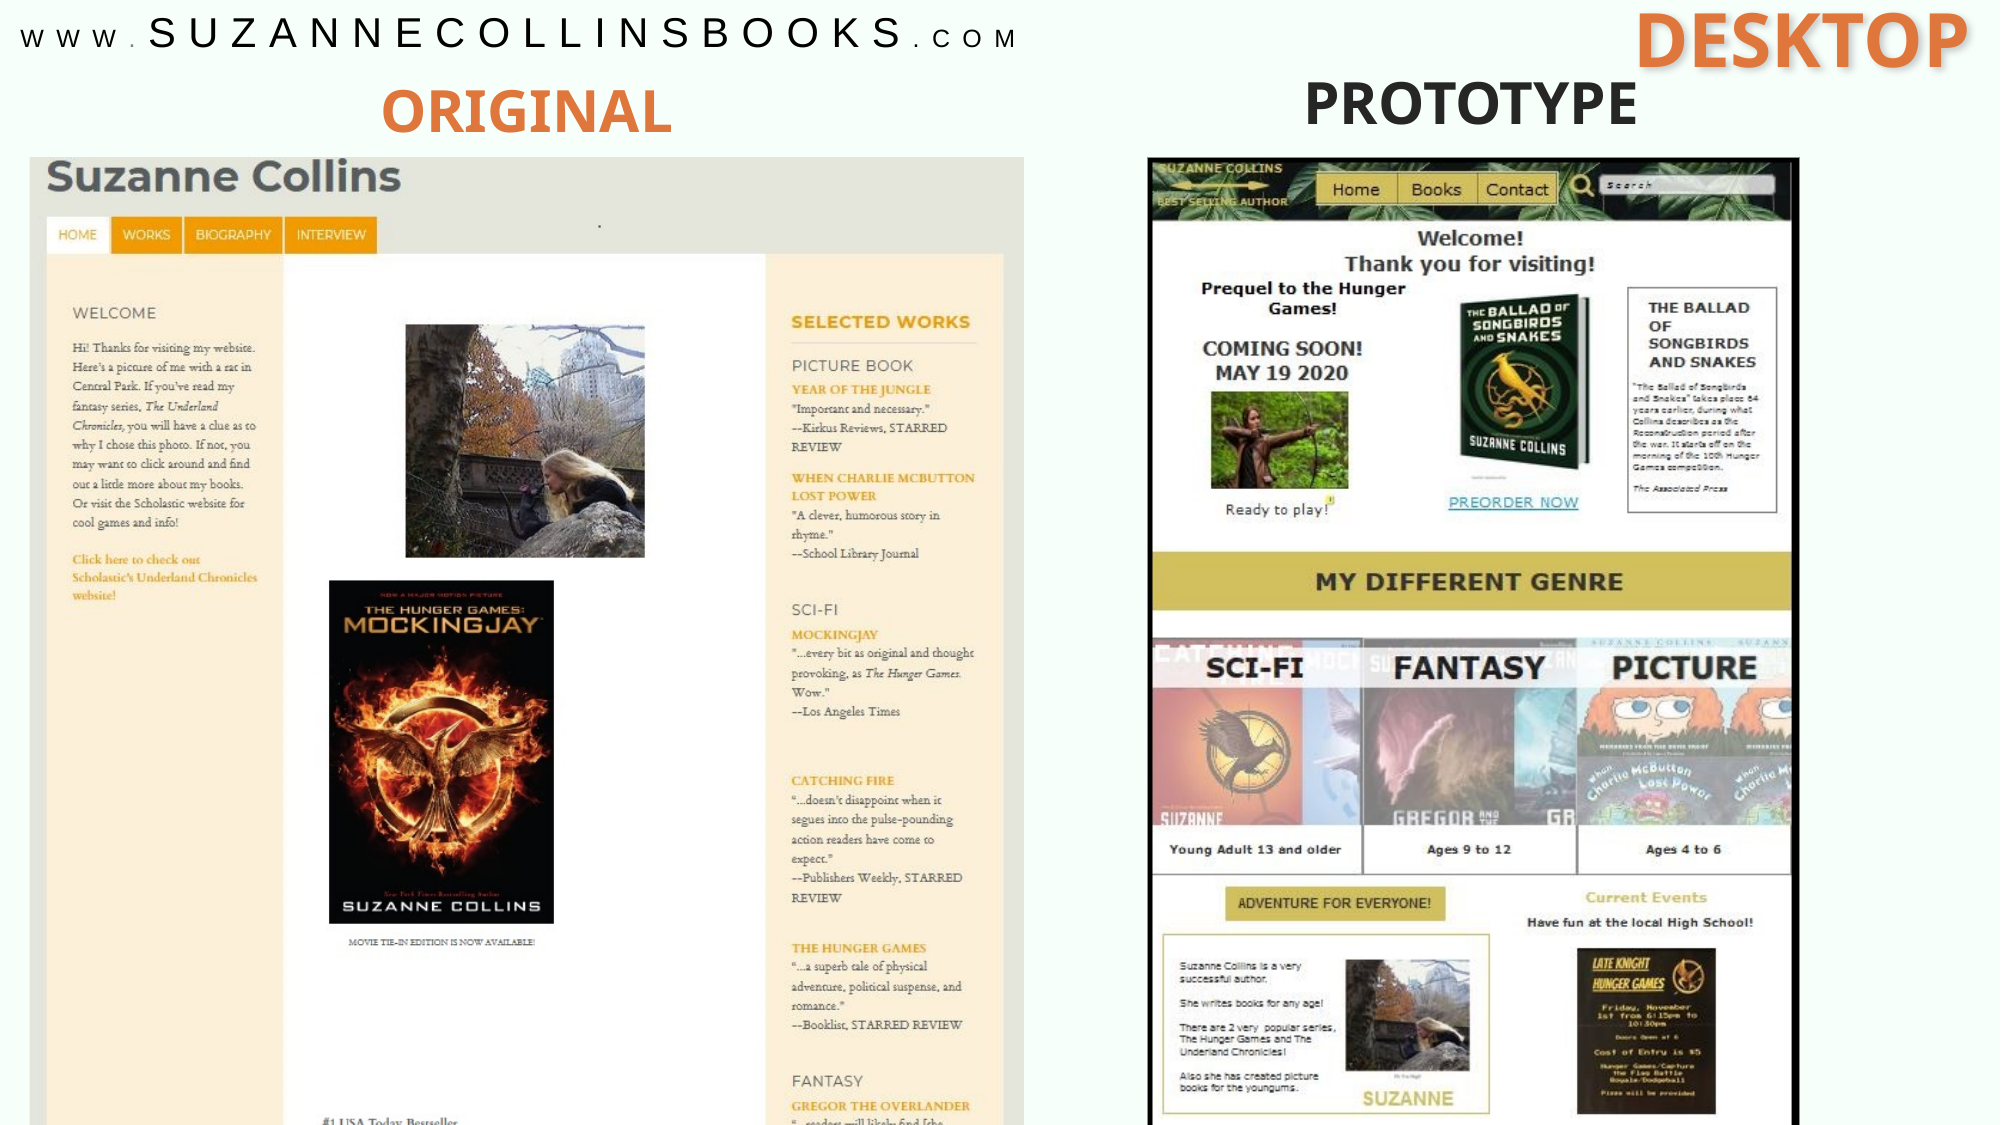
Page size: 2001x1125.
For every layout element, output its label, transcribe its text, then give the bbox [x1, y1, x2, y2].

text_box PROTOTYPE [1059, 59, 1884, 144]
picture [29, 157, 1024, 1125]
text_box ORIGINAL [29, 63, 1024, 152]
text_box DESKTOP [1603, 9, 2000, 83]
picture [1146, 157, 1800, 1125]
text_box WWW.SUZANNECOLLINSBOOKS.COM [20, 5, 1241, 56]
